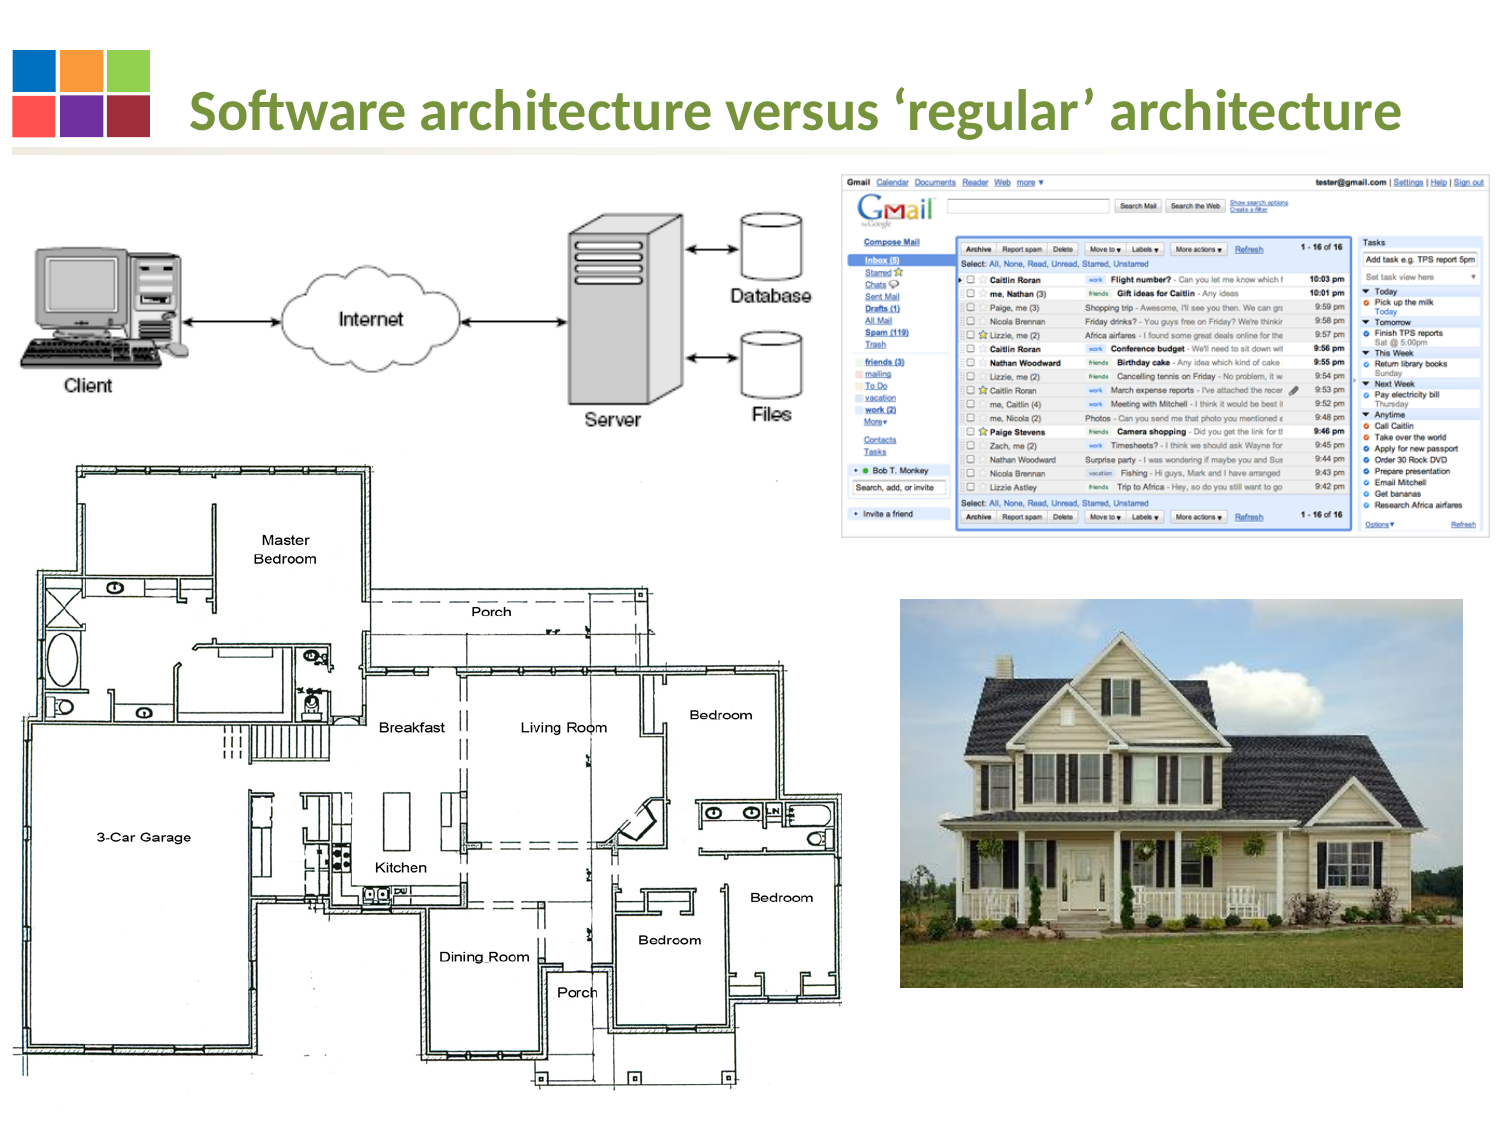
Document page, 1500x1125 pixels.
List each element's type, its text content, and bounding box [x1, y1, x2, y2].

title Software architecture versus ‘regular’ architecture [174, 47, 1475, 150]
picture [4, 174, 1490, 1125]
picture [899, 599, 1463, 988]
